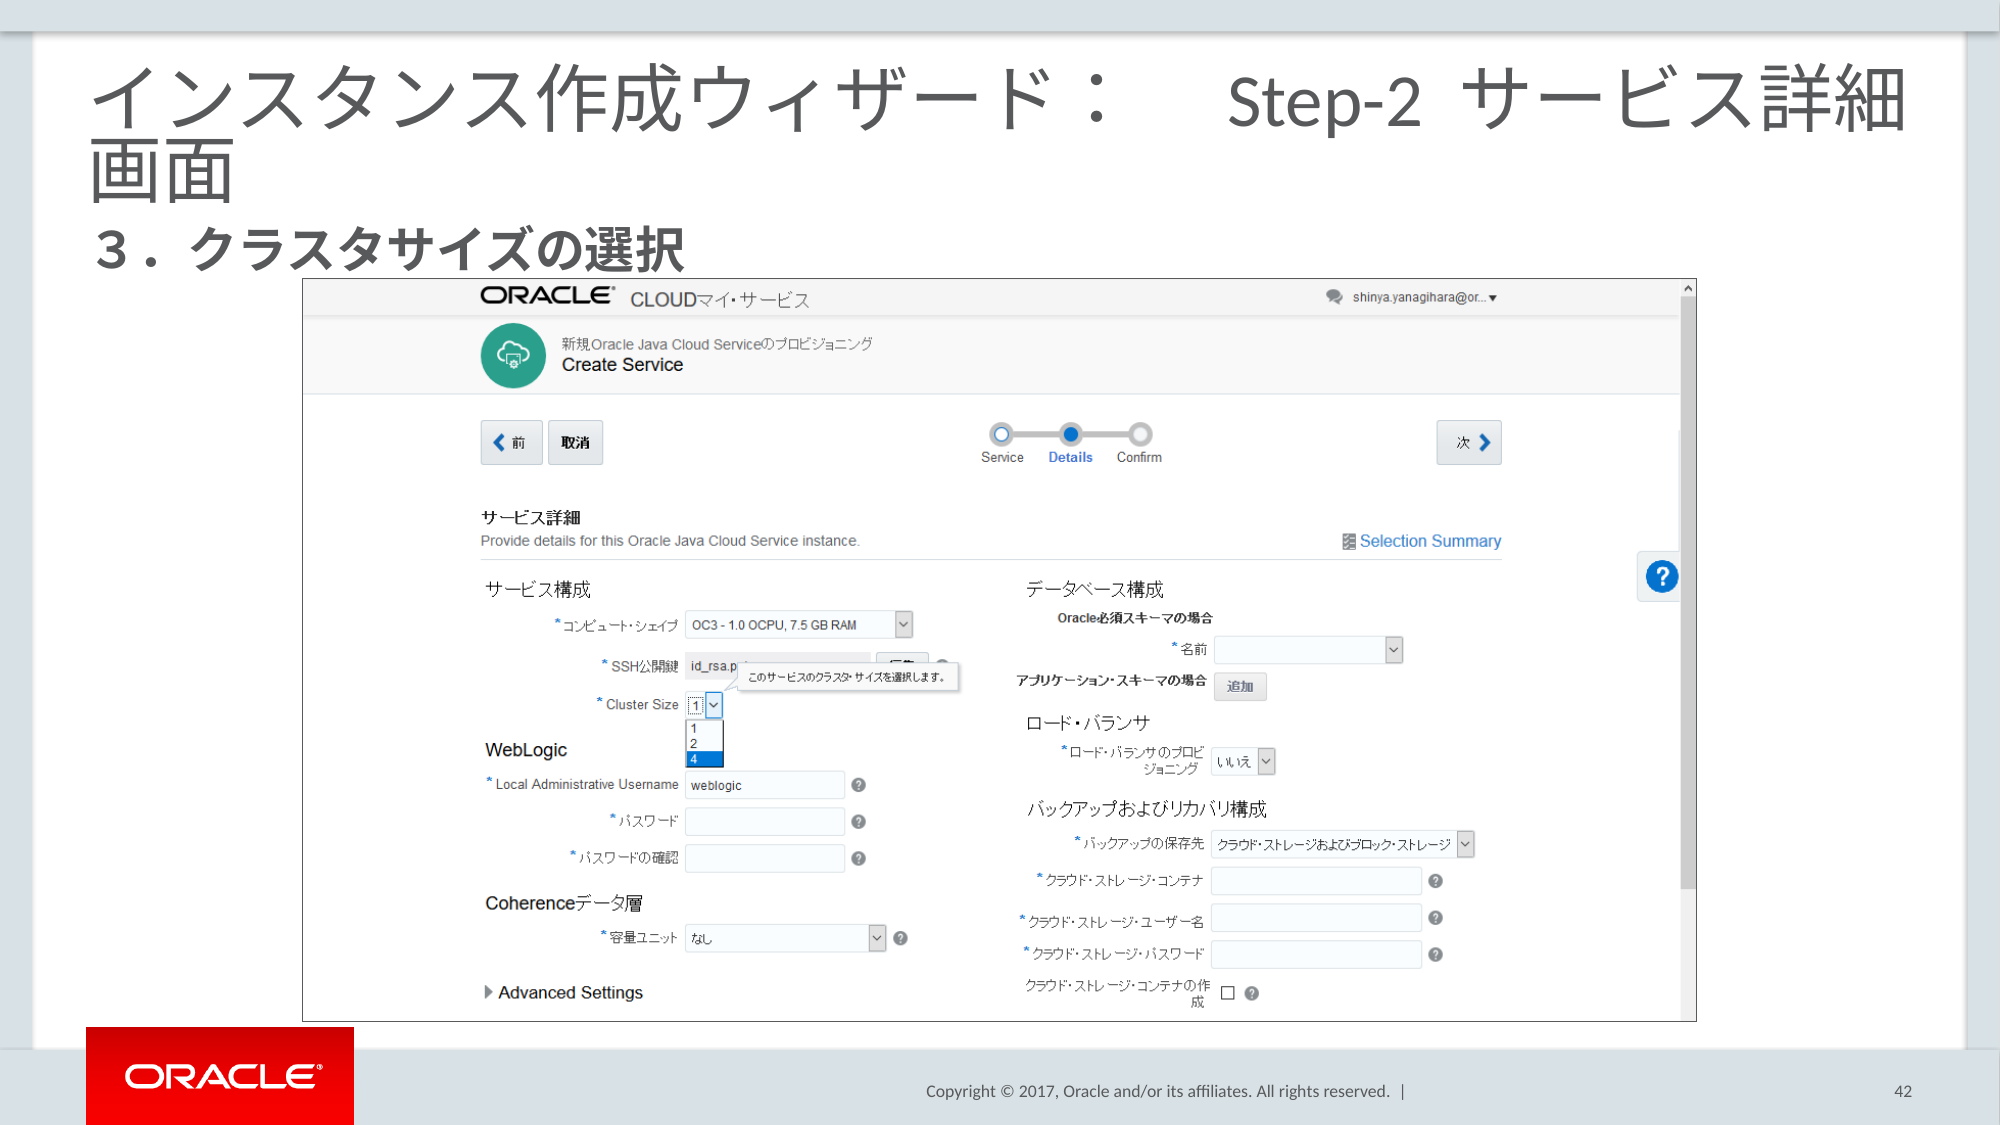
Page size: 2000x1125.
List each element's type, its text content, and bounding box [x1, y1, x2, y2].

slide_number 42 [1849, 1075, 1913, 1106]
list ３．クラスタサイズの選択 [87, 225, 1913, 282]
title インスタンス作成ウィザード： Step-2 サービス詳細画面 [87, 66, 1913, 213]
picture [86, 1027, 354, 1125]
picture [302, 278, 1697, 1023]
